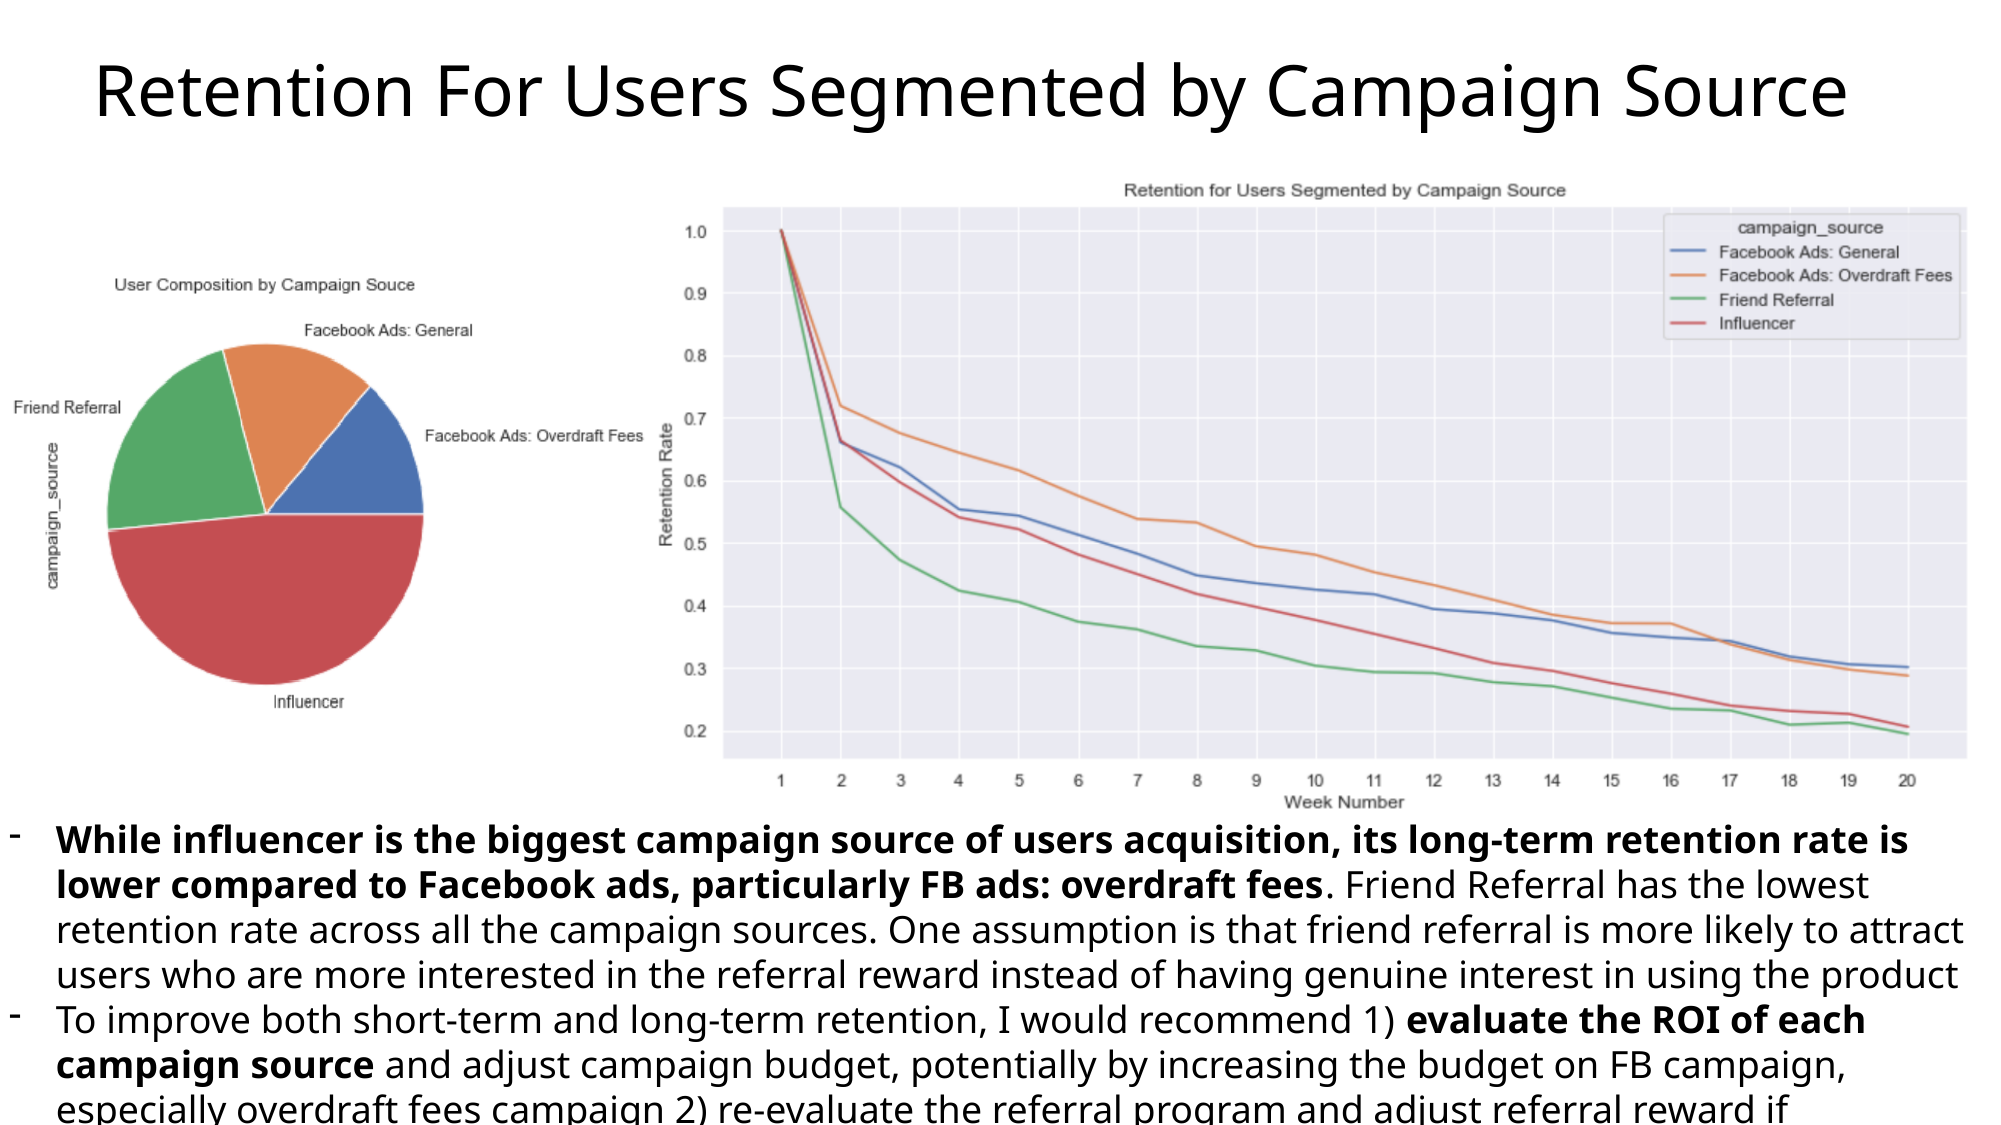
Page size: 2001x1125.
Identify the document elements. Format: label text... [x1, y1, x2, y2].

picture [0, 169, 1978, 820]
text_box While influencer is the biggest campaign source of users acquisition, its long-term retention rate is lower compared to Facebook ads, particularly FB ads: overdraft fees. Friend Referral has the lowest retention rate across all the campaign sources. One assumption is that friend referral is more likely to attract users who are more interested in the referral reward instead of having genuine interest in using the product To improve both short-term and long-term retention, I would recommend 1) evaluate the ROI of each campaign source and adjust campaign budget, potentially by increasing the budget on FB campaign, especially overdraft fees campaign 2) re-evaluate the referral program and adjust referral reward if necessary [0, 808, 1985, 1125]
title Retention For Users Segmented by Campaign Source [93, 56, 1907, 139]
